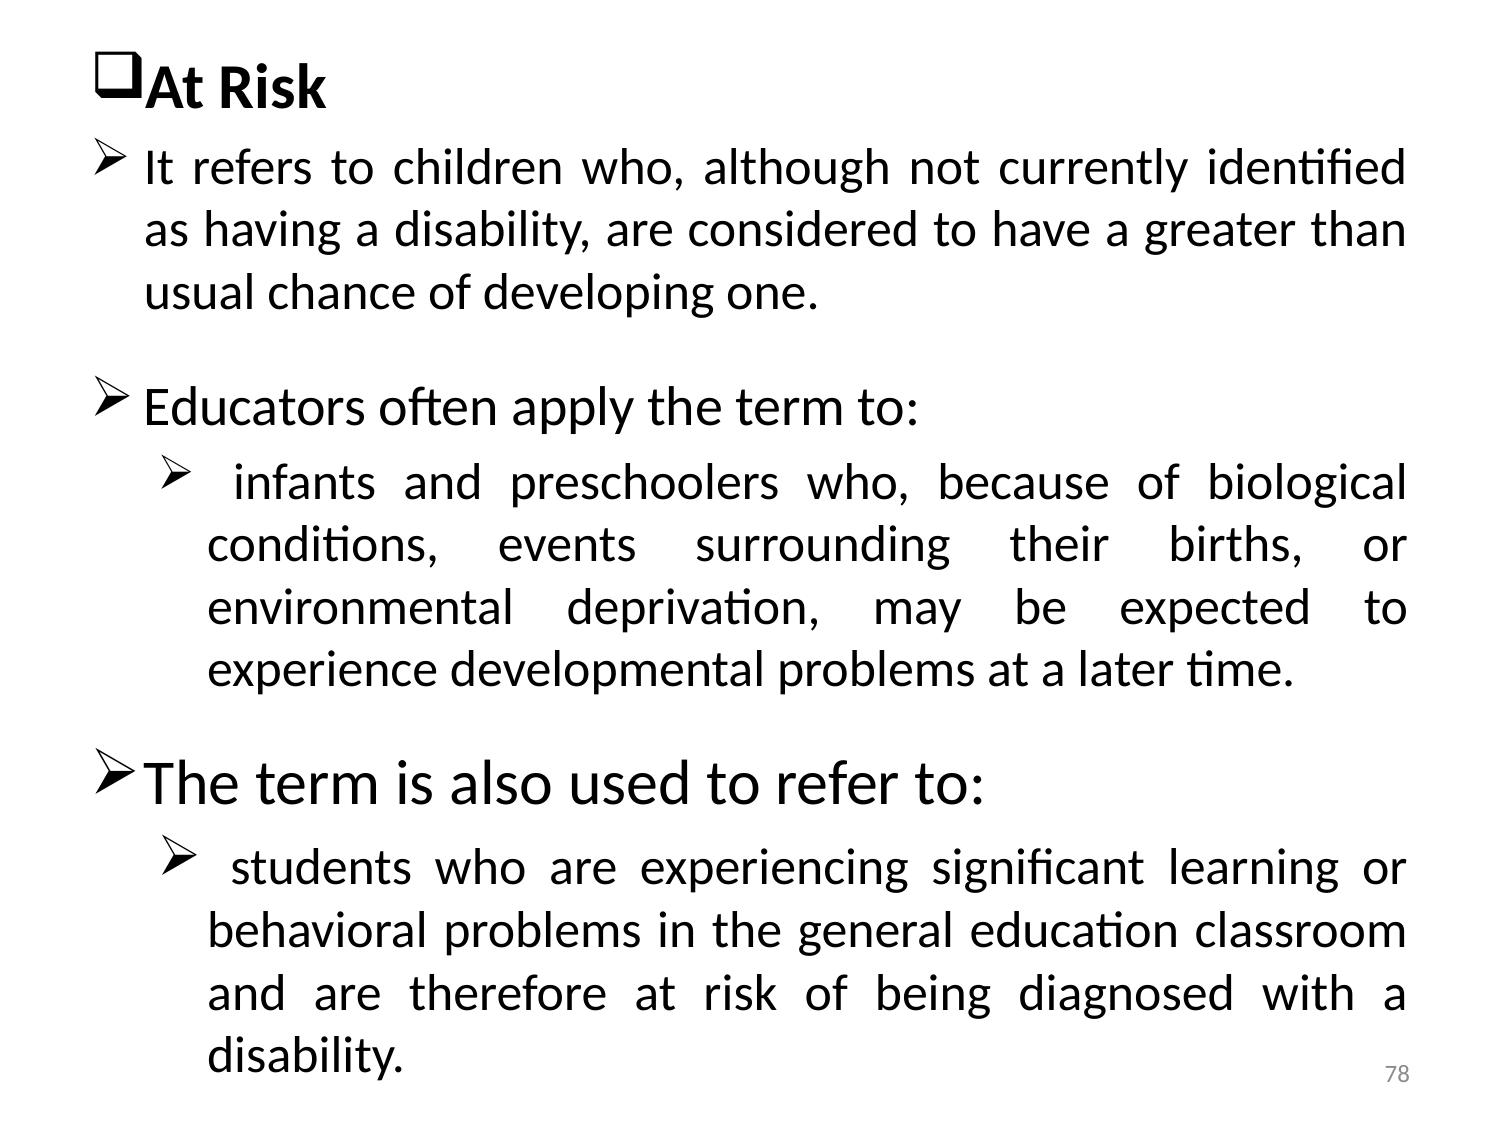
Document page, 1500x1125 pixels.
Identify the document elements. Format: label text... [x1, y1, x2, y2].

slide_number 78 [1074, 1042, 1425, 1103]
list At Risk It refers to children who, although not currently identified as having a disability, are considered to have a greater than usual chance of developing one. Educators often apply the term to: infants and preschoolers who, because of biological conditions, events surrounding their births, or environmental deprivation, may be expected to experience developmental problems at a later time. The term is also used to refer to: students who are experiencing significant learning or behavioral problems in the general education classroom and are therefore at risk of being diagnosed with a disability. [75, 37, 1425, 1100]
